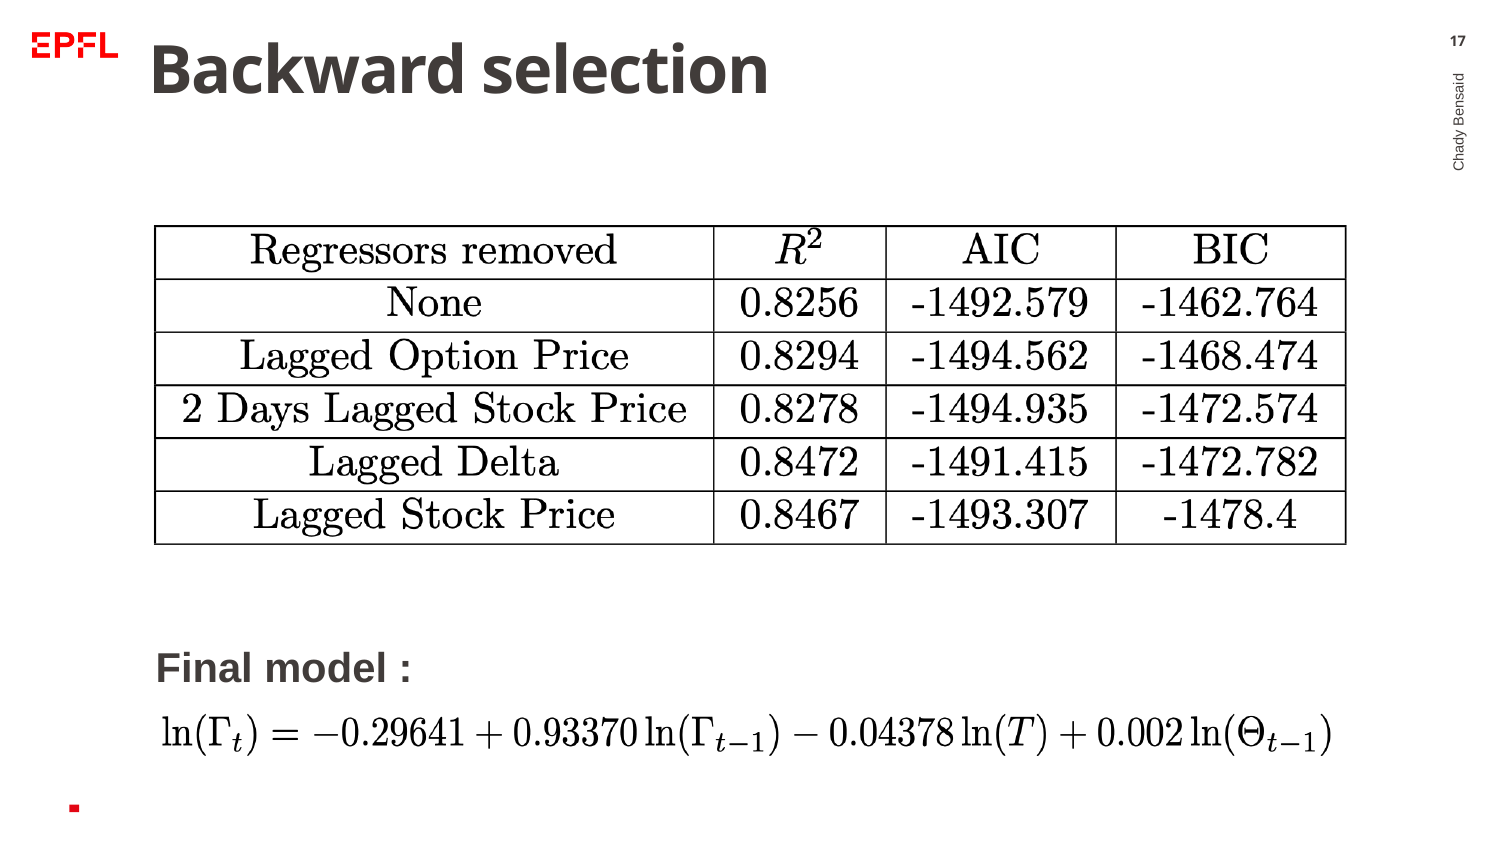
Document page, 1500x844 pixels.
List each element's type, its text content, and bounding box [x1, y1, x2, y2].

picture [21, 21, 129, 69]
title Backward selection [148, 35, 1169, 210]
picture [132, 210, 1368, 565]
slide_number 17 [1446, 31, 1469, 54]
text_box Chady Bensaid [1441, 66, 1475, 633]
text_box Final model : [148, 633, 578, 699]
picture [152, 704, 1348, 769]
